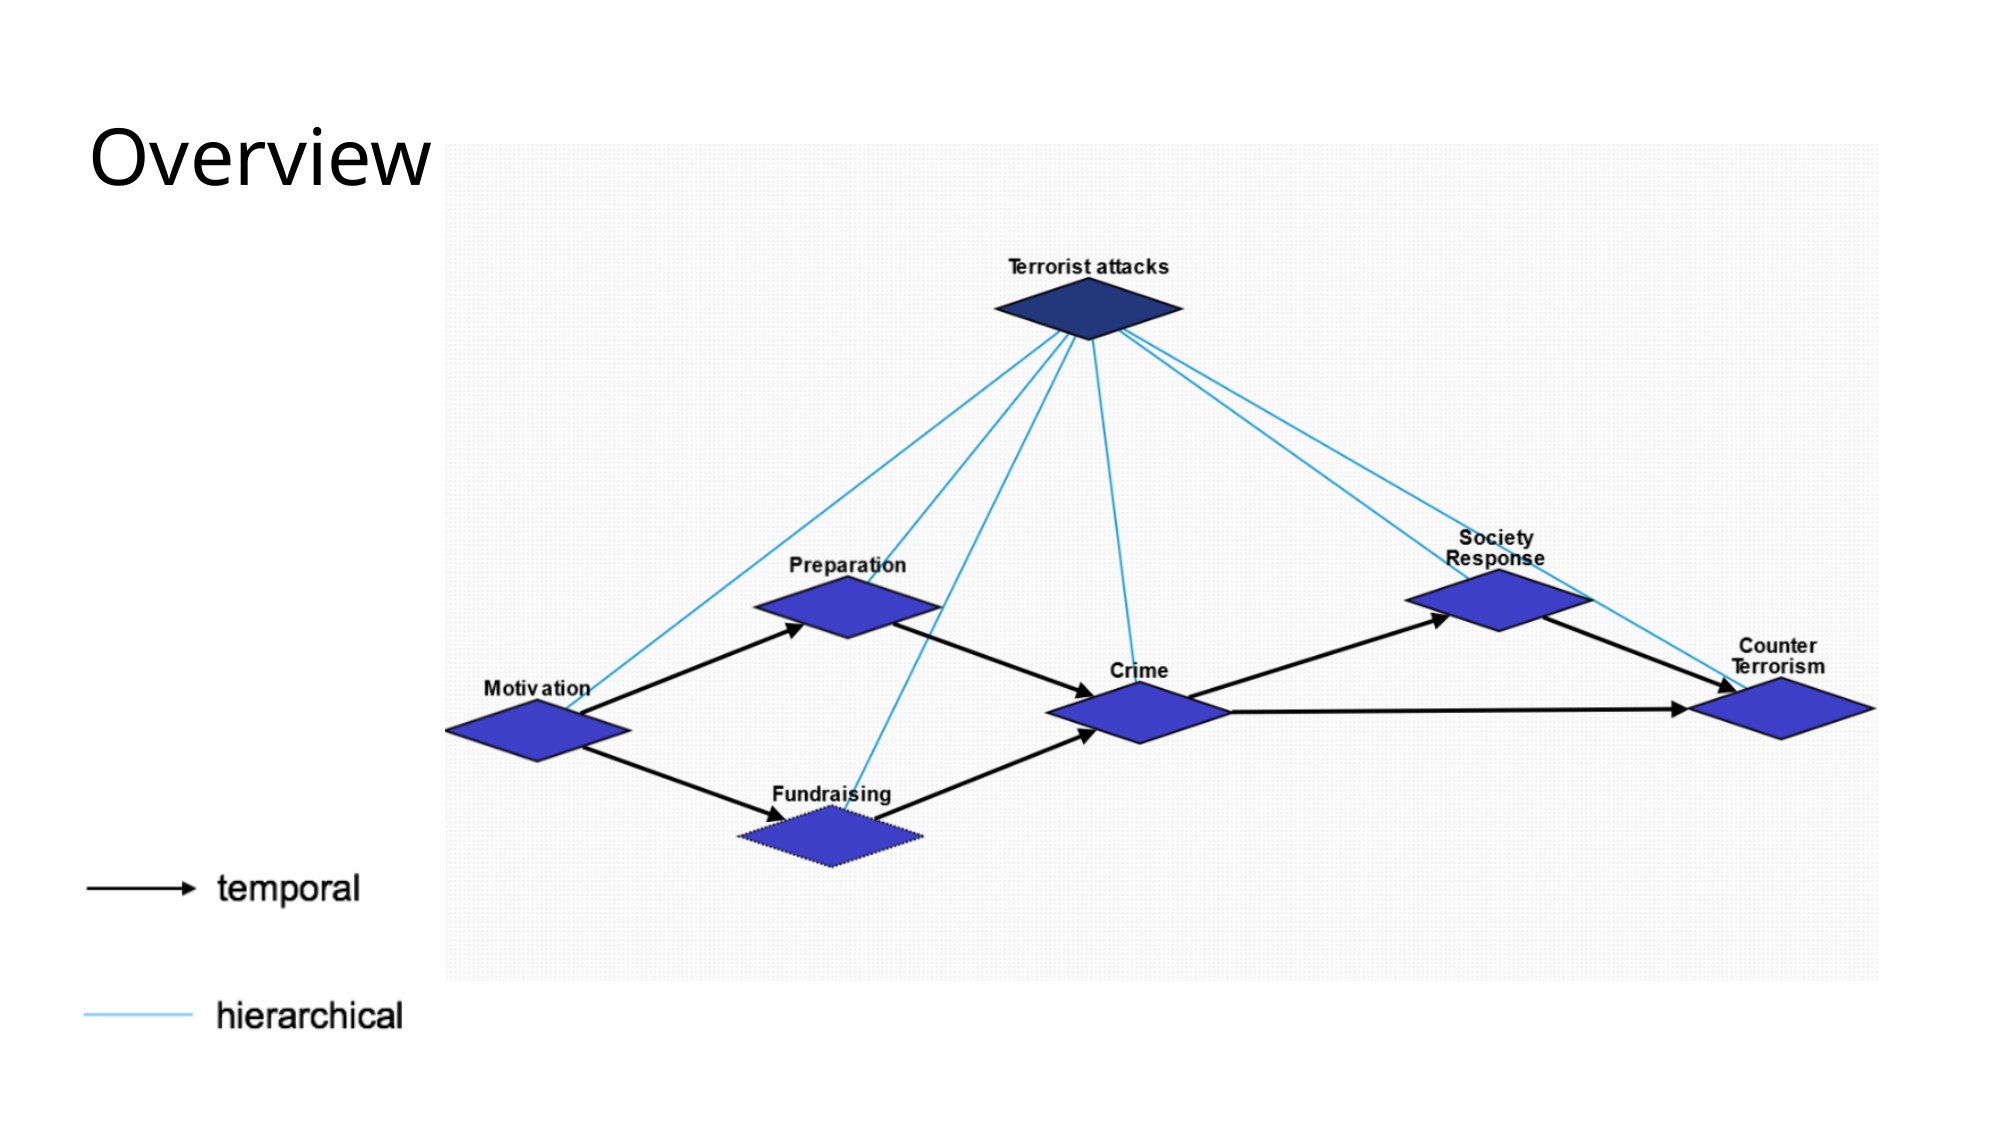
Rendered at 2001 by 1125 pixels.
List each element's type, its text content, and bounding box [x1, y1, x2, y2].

picture [49, 144, 1879, 1080]
title Overview [68, 97, 1932, 223]
